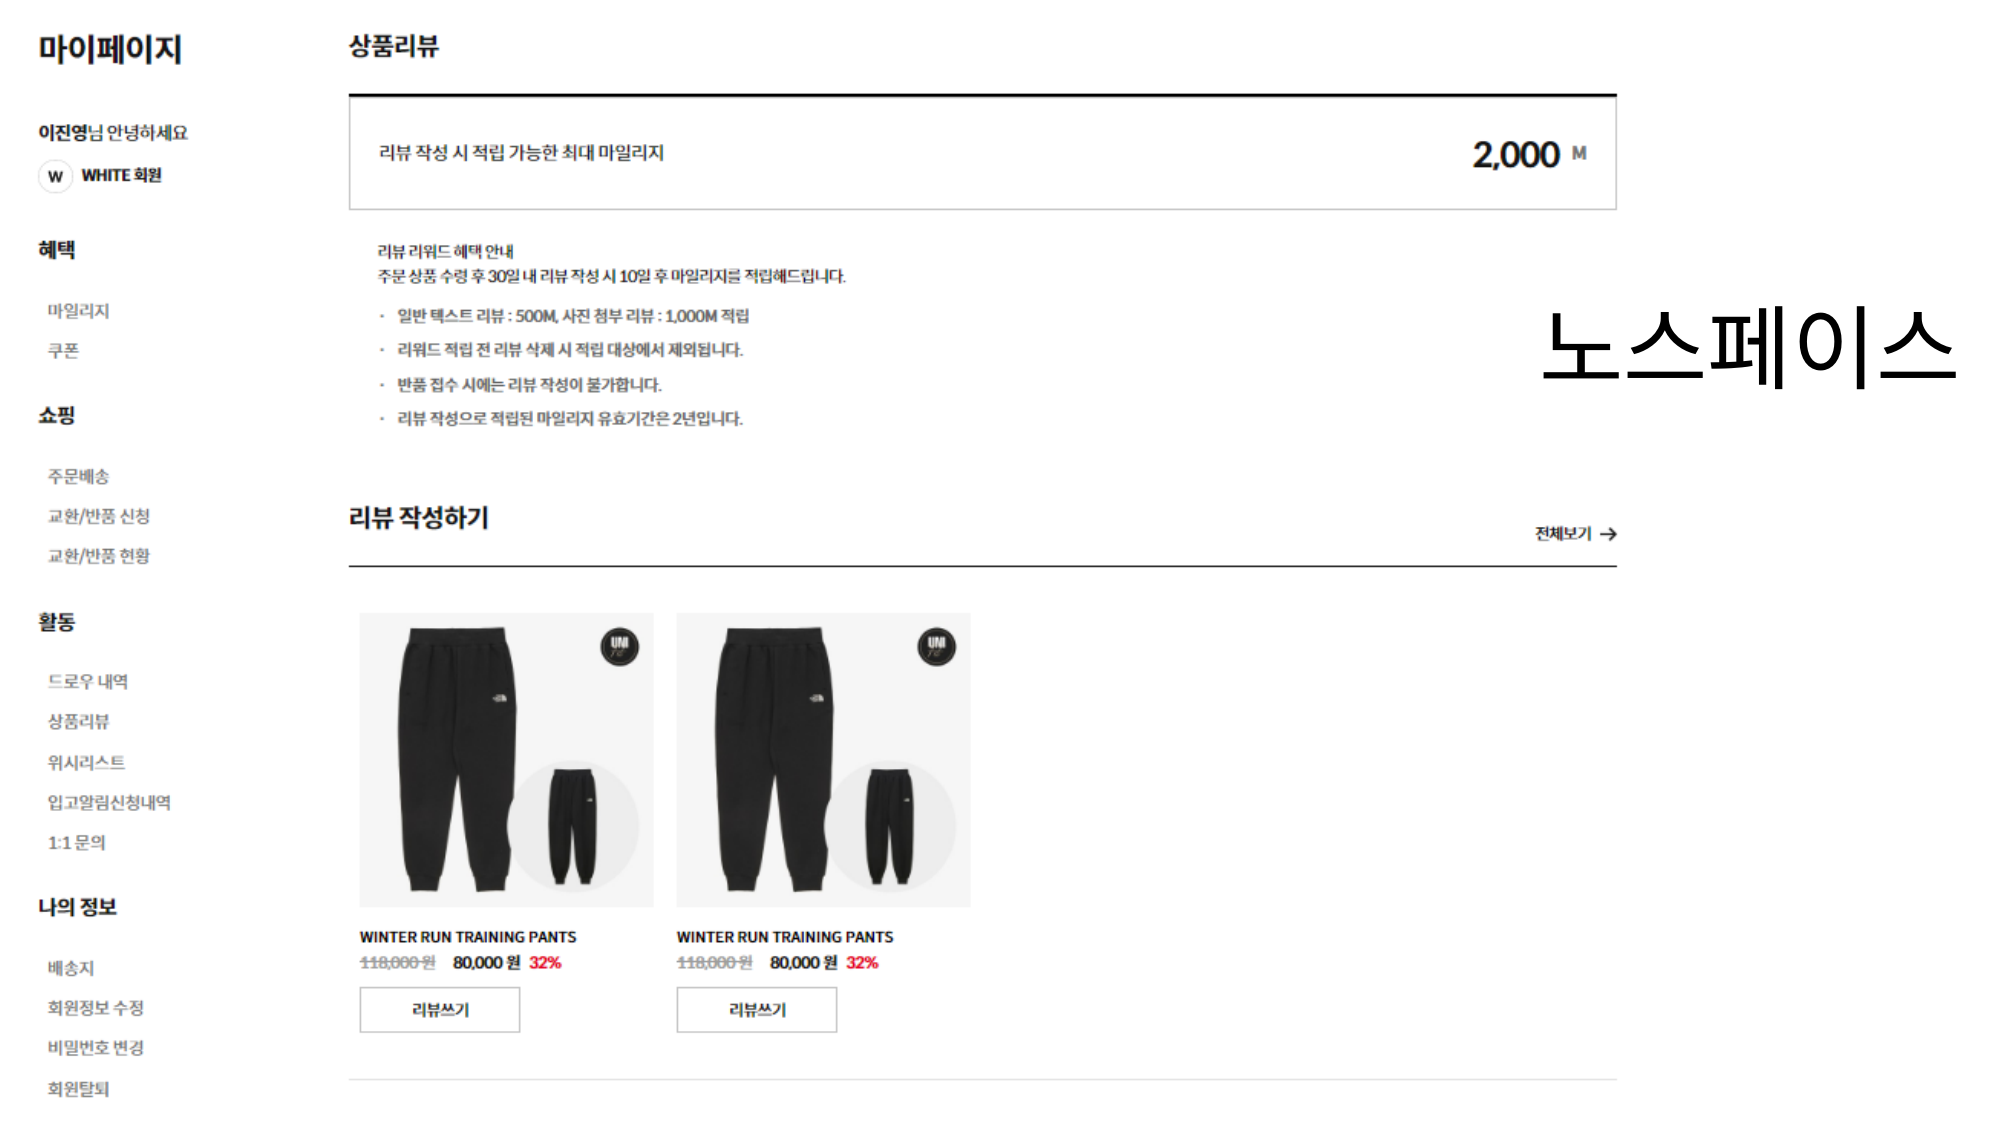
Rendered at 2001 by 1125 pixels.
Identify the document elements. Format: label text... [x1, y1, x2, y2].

title 노스페이스 [1658, 251, 1988, 440]
picture [0, 0, 1654, 1125]
